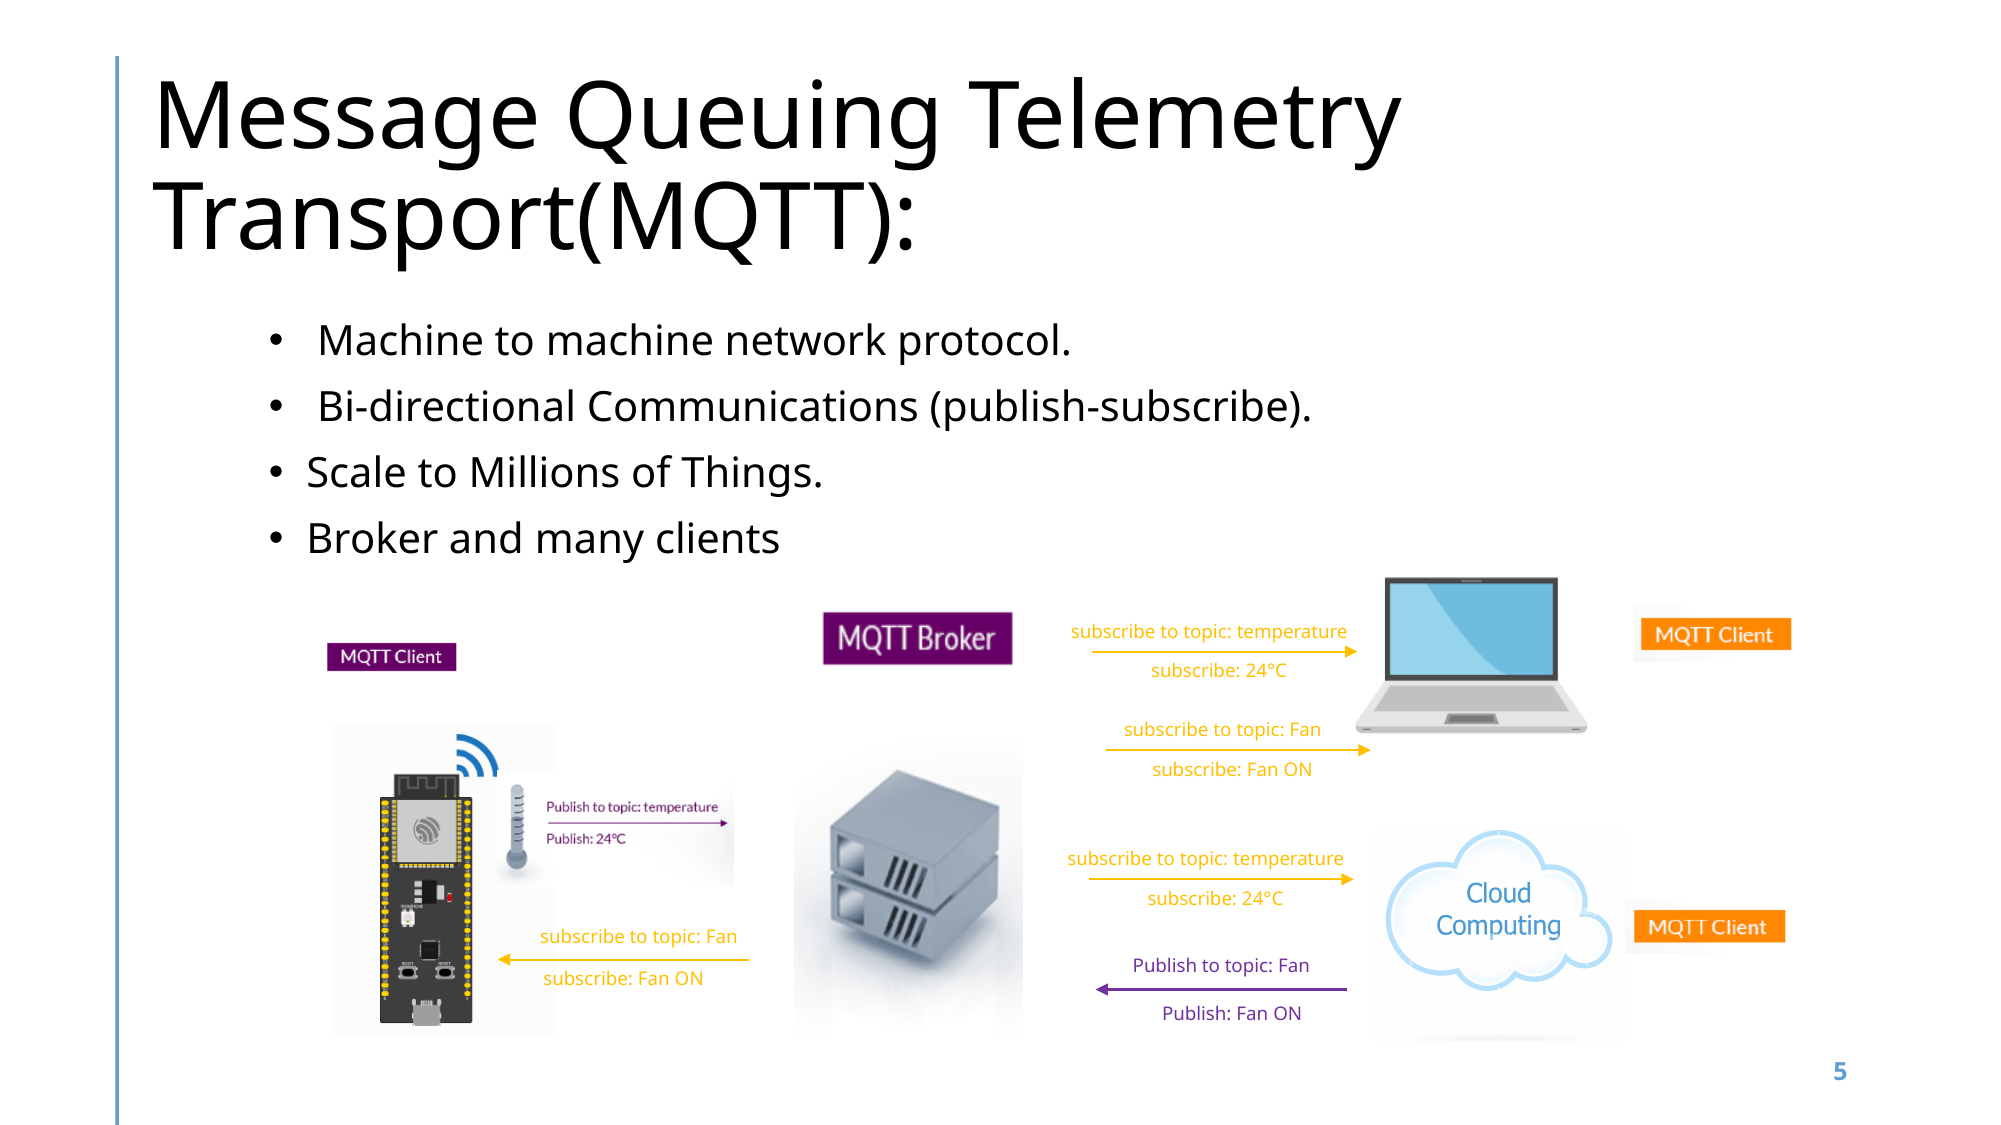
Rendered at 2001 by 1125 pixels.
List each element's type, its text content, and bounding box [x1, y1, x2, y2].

text_box subscribe: 24°C [1120, 652, 1309, 689]
slide_number 5 [1412, 1042, 1863, 1103]
text_box subscribe: Fan ON [1133, 751, 1332, 788]
text_box subscribe: Fan ON [556, 960, 723, 997]
text_box Publish to topic: Fan [1101, 946, 1342, 984]
text_box subscribe to topic: Fan [556, 917, 759, 955]
picture [794, 562, 1023, 1043]
text_box Machine to machine network protocol. Bi-directional Communications (publish-subscribe). Scale to Millions of Things. Broker and many clients [253, 311, 1979, 630]
text_box subscribe to topic: temperature [1031, 839, 1372, 877]
picture [1372, 828, 1798, 1043]
title Message Queuing Telemetry Transport(MQTT): [137, 59, 1863, 278]
picture [1309, 548, 1804, 763]
text_box subscribe: 24°C [1116, 880, 1315, 917]
picture [308, 629, 477, 681]
text_box Publish: Fan ON [1133, 994, 1331, 1032]
picture [332, 726, 734, 1035]
text_box subscribe to topic: Fan [1048, 710, 1309, 748]
text_box subscribe to topic: temperature [1035, 611, 1309, 650]
